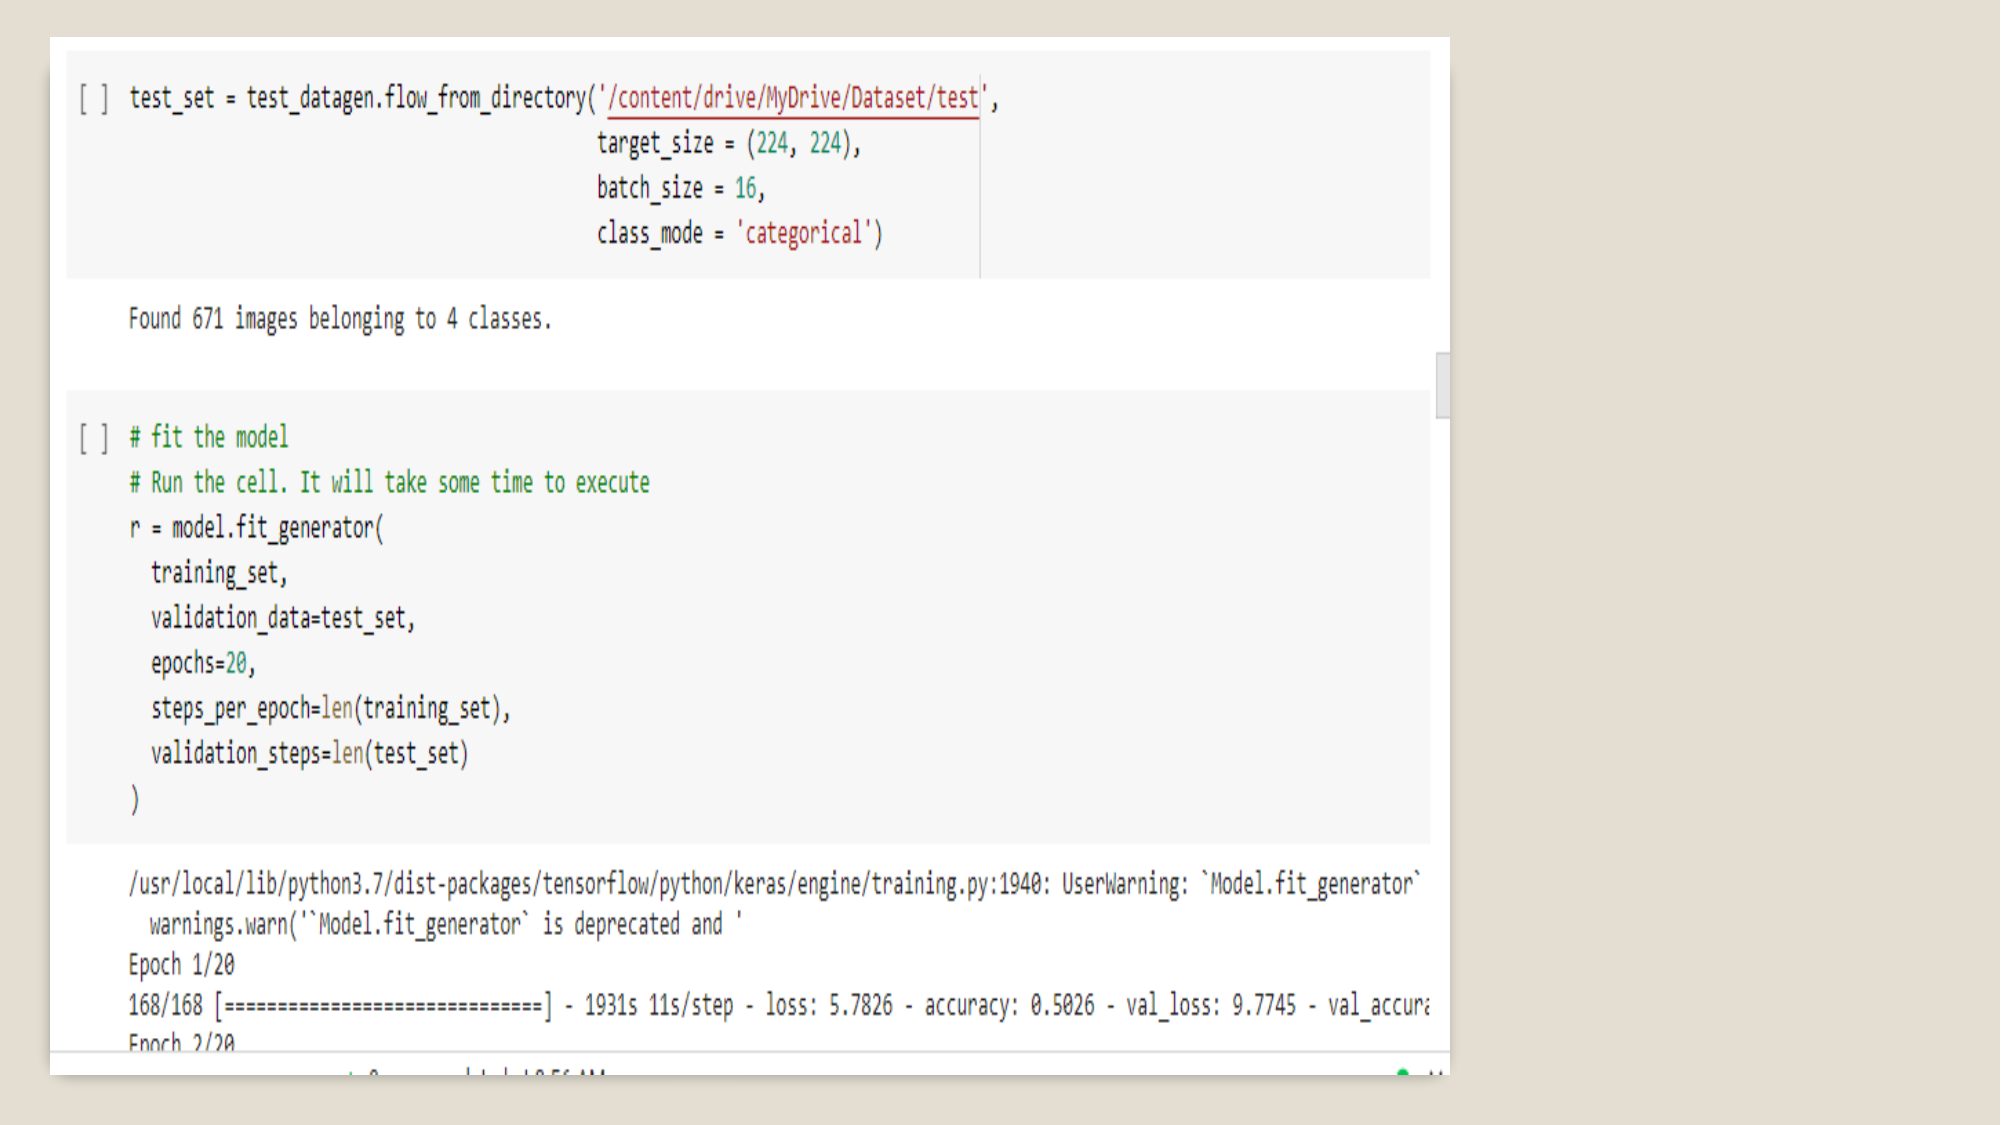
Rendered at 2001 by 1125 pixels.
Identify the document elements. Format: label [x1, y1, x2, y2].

picture [49, 37, 1451, 1076]
